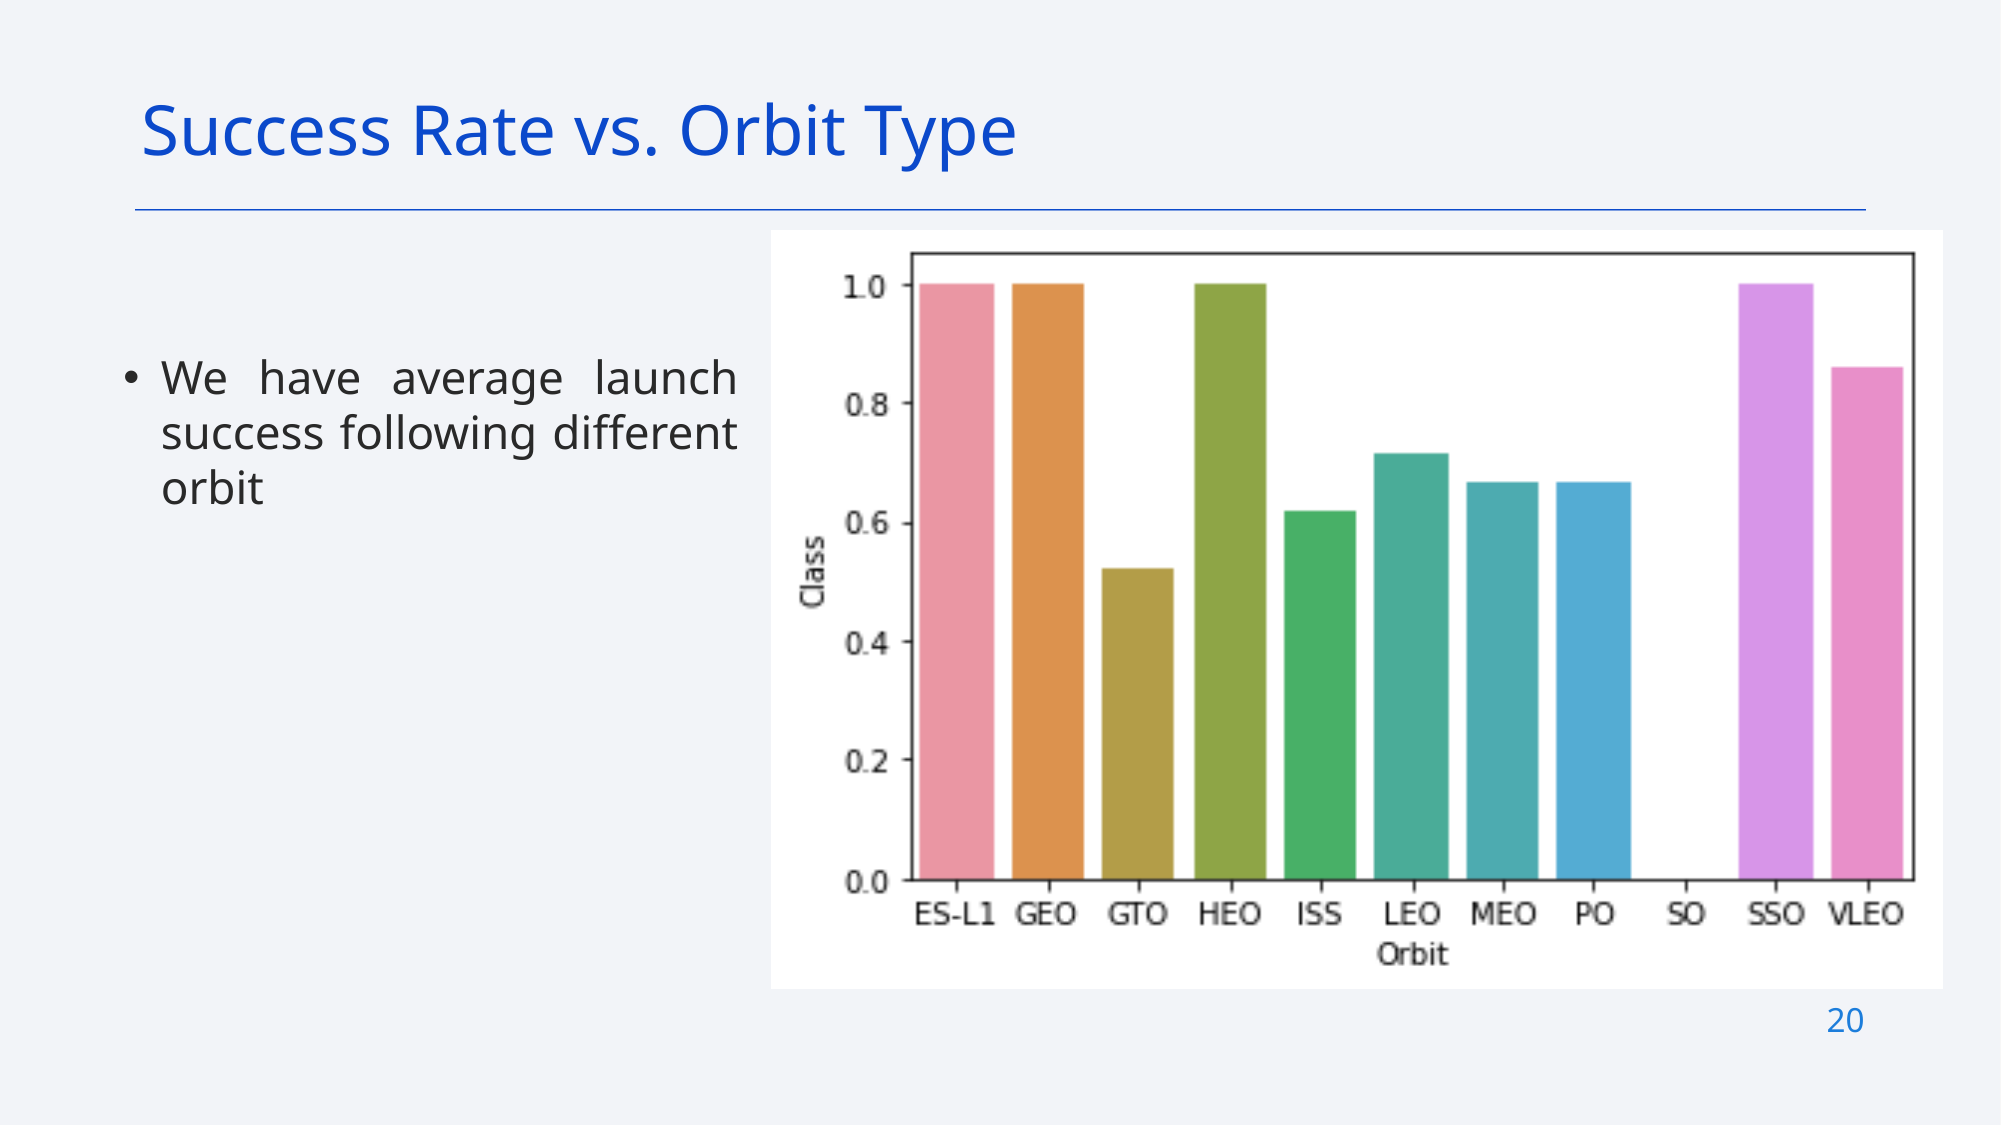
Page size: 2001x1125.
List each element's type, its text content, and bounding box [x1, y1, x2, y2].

picture [0, 0, 2001, 1125]
list We have average launch success following different orbit [108, 341, 754, 573]
text_box Success Rate vs. Orbit Type [126, 88, 1852, 179]
slide_number 20 [1429, 989, 1880, 1055]
